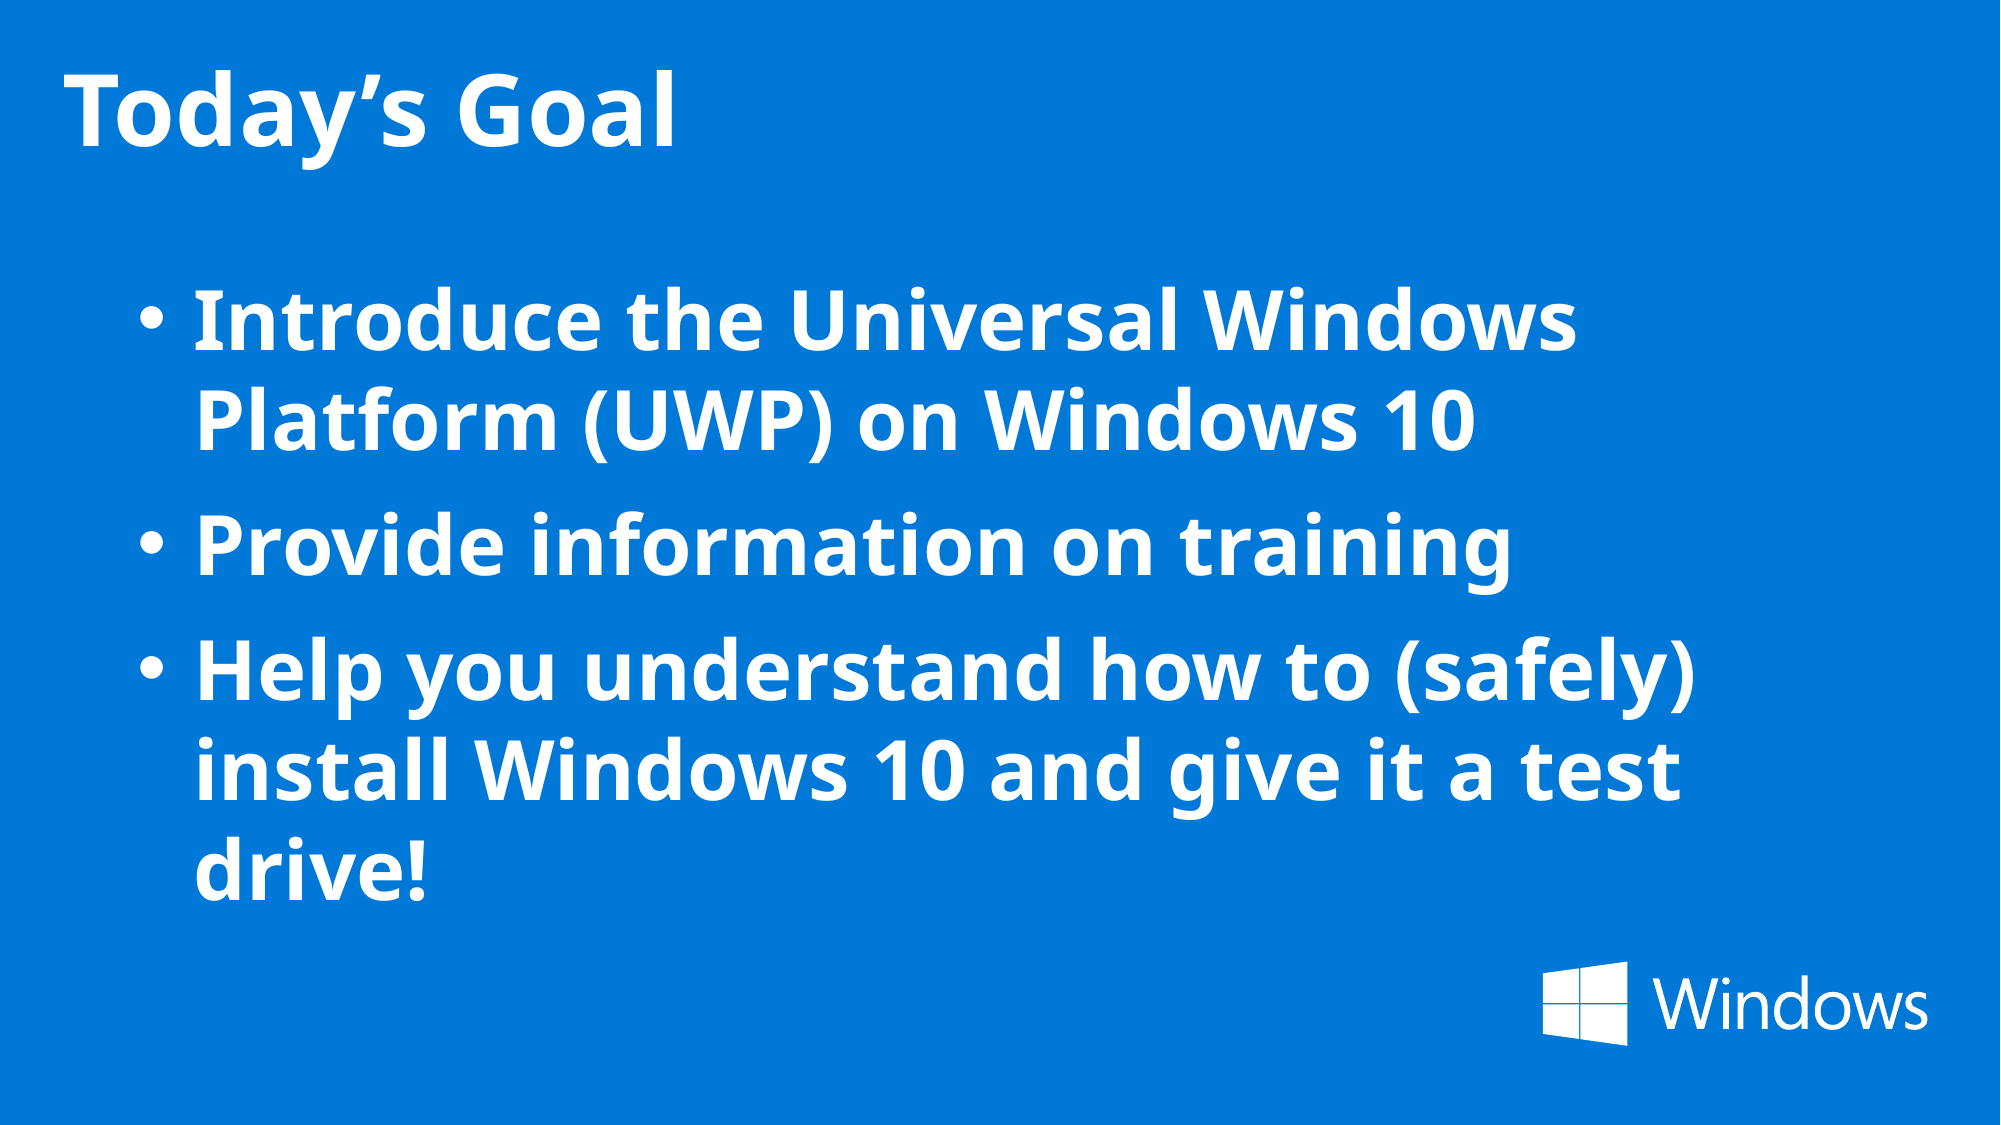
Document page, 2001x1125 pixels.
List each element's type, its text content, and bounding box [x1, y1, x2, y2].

text_box Today’s Goal [0, 0, 2000, 142]
text_box Introduce the Universal Windows Platform (UWP) on Windows 10 Provide information on training Help you understand how to (safely) install Windows 10 and give it a test drive! [122, 259, 1878, 925]
